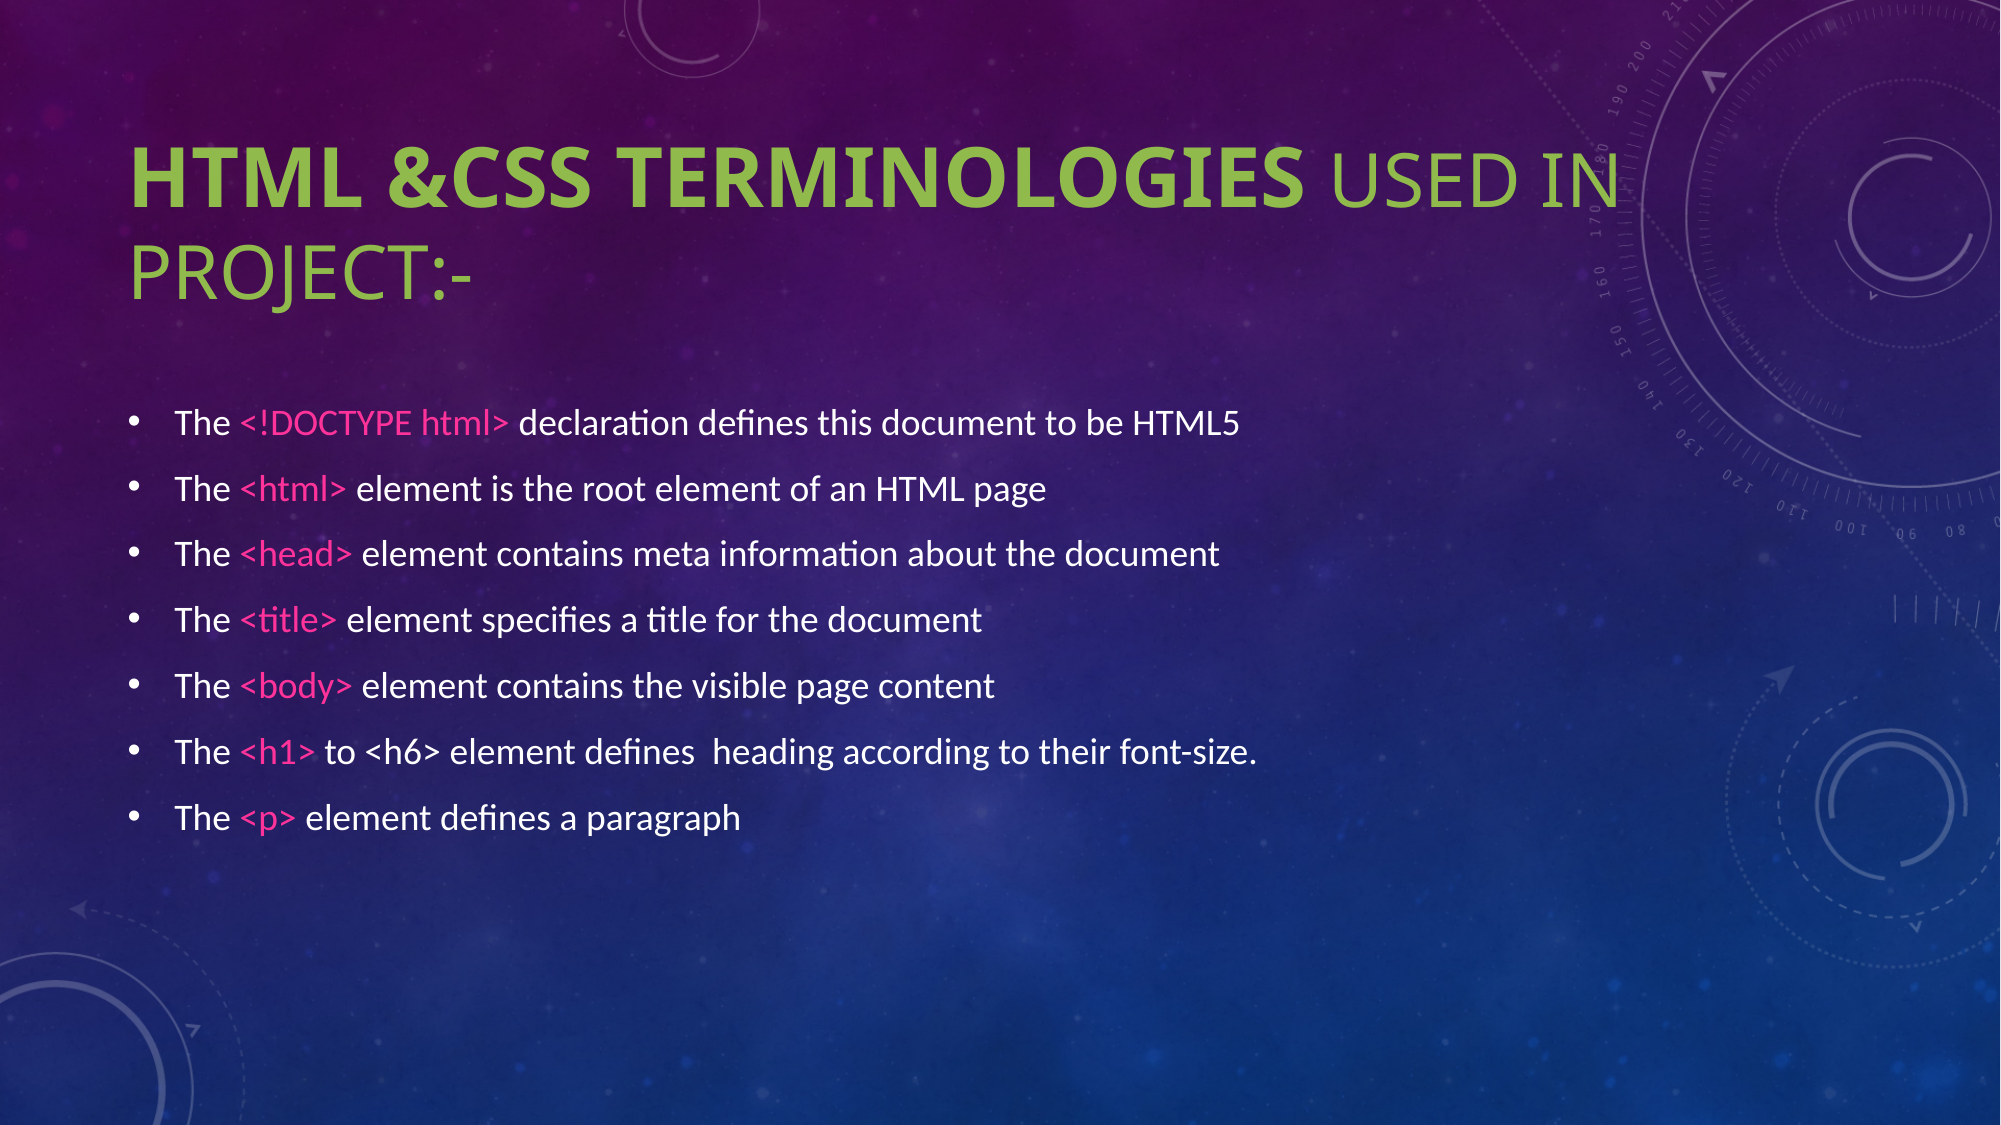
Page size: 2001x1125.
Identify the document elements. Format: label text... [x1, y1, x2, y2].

picture [0, 0, 2001, 1125]
list The <!DOCTYPE html> declaration defines this document to be HTML5 The <html> element is the root element of an HTML page The <head> element contains meta information about the document The <title> element specifies a title for the document The <body> element contains the visible page content The <h1> to <h6> element defines heading according to their font-size. The <p> element defines a paragraph [112, 351, 1775, 950]
title HTML &CSS terminoloGies used in project:- [112, 99, 1775, 339]
